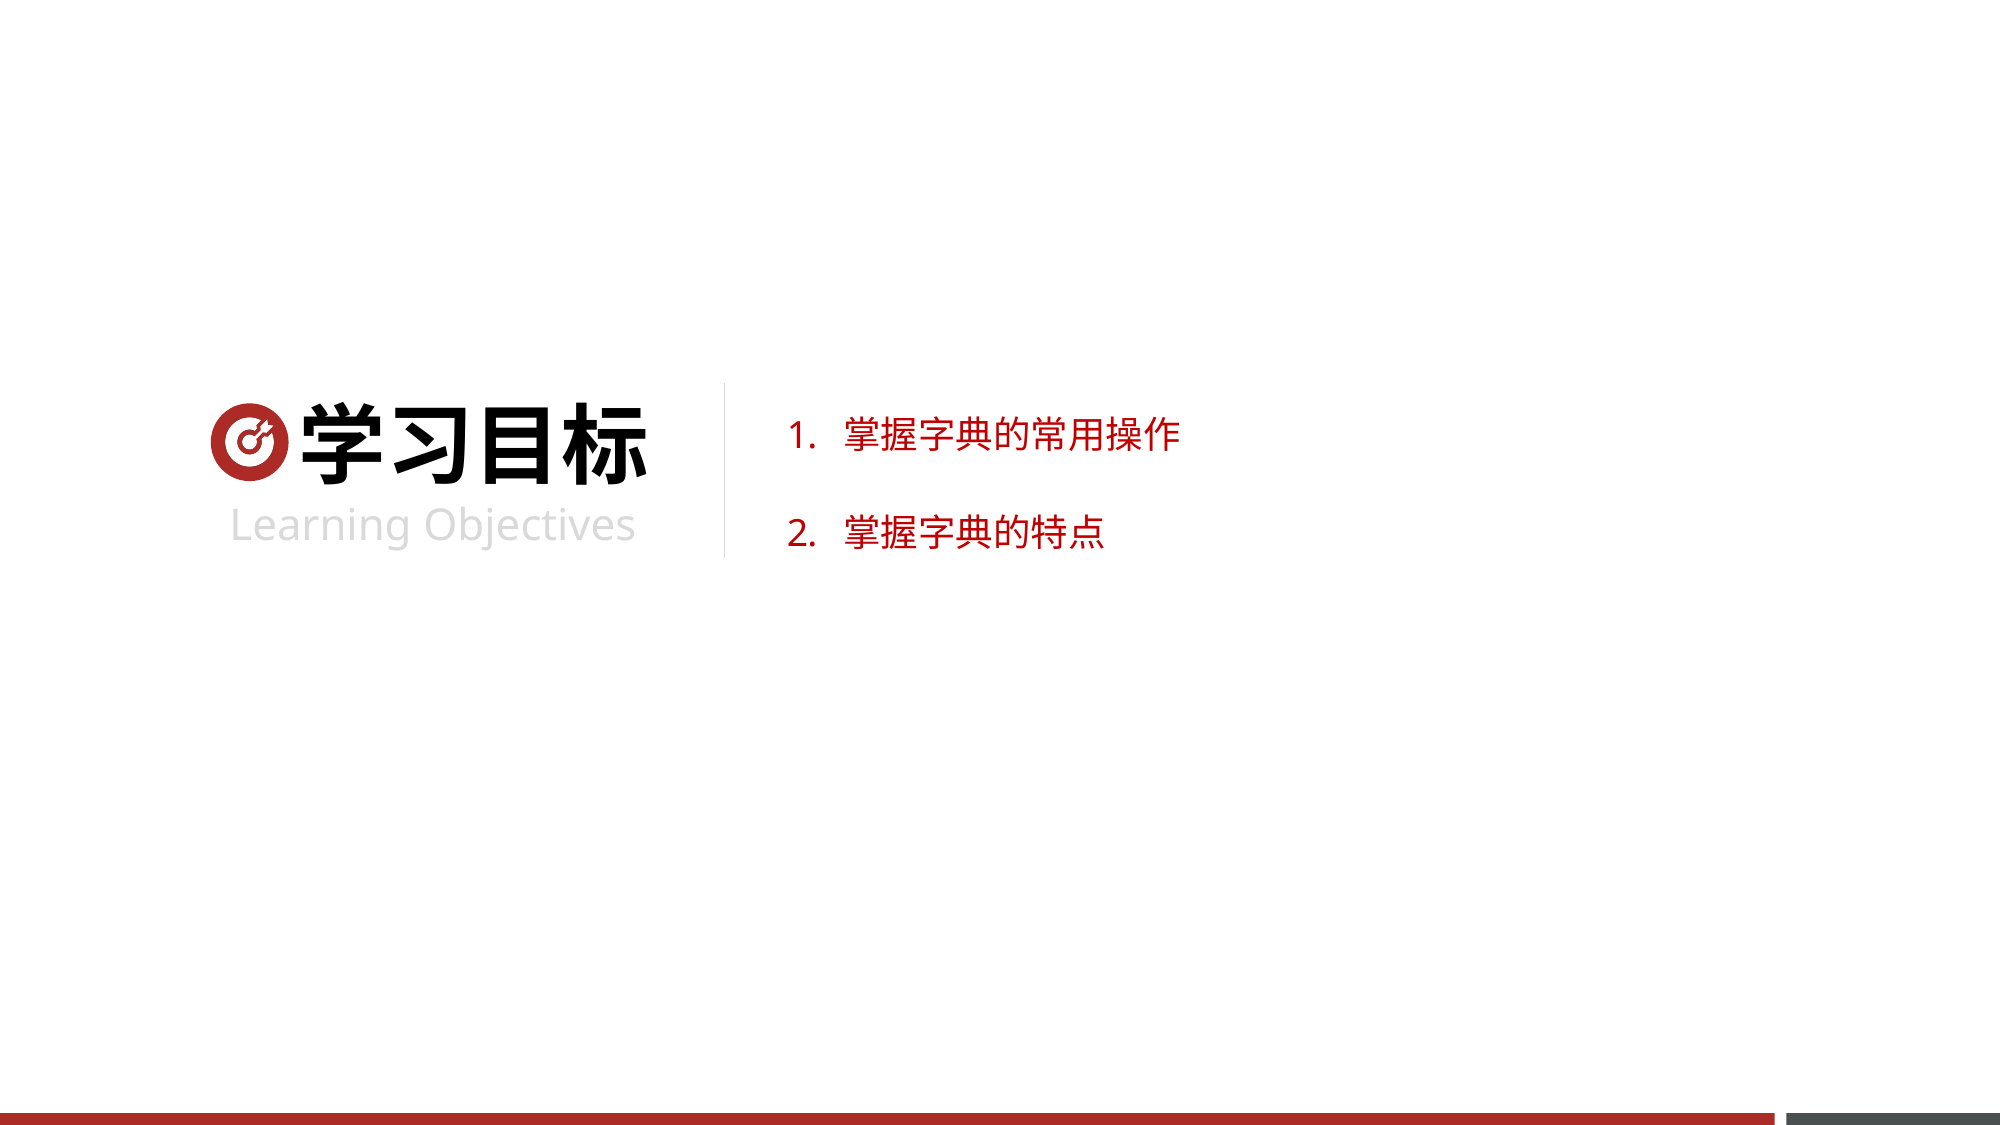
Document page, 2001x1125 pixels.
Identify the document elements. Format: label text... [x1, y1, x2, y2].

text_box 掌握字典的常用操作 掌握字典的特点 [772, 226, 1806, 694]
picture [216, 408, 283, 476]
